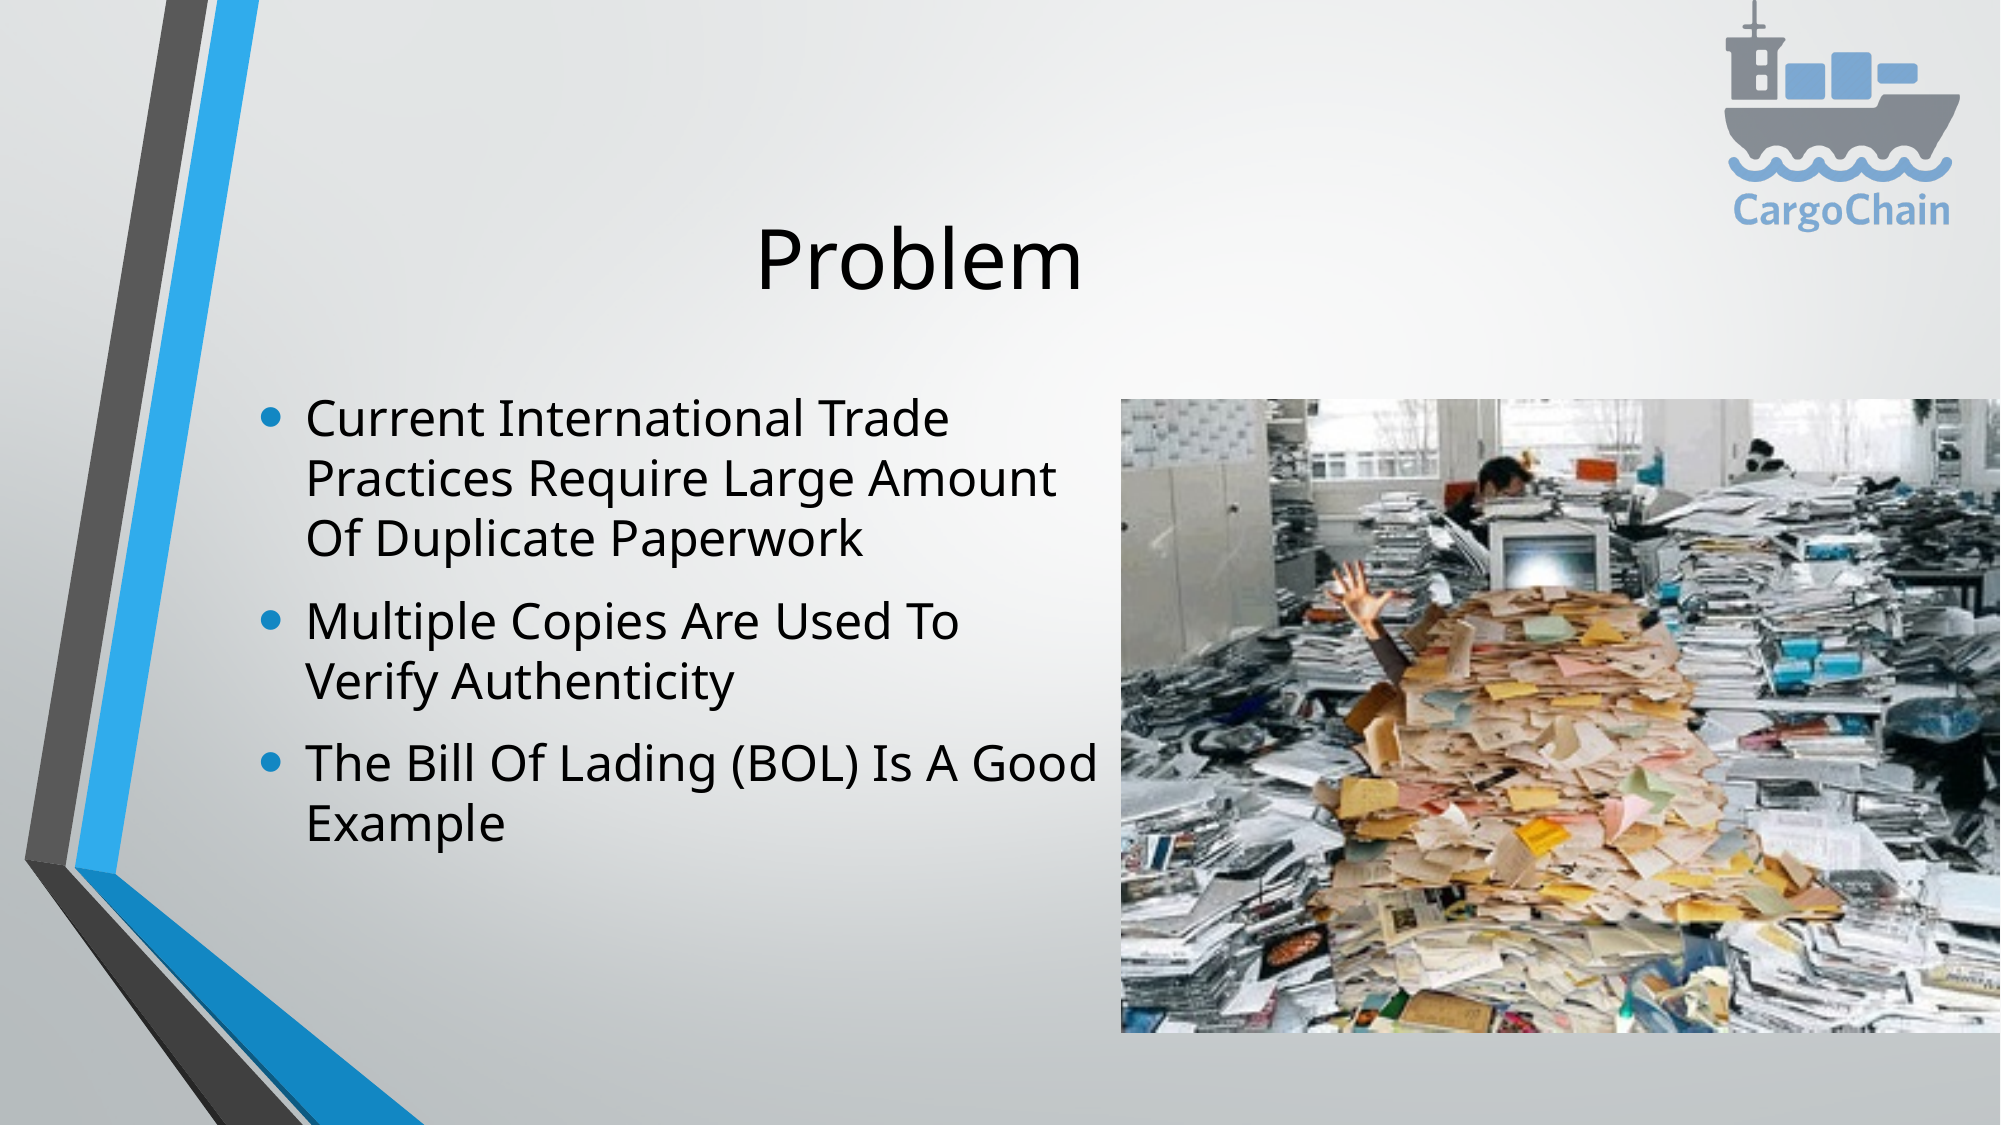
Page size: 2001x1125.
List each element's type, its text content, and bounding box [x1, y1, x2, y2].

picture [1121, 399, 2000, 1033]
title Problem [243, 112, 1597, 399]
list Current International Trade Practices Require Large Amount Of Duplicate Paperwork Multiple Copies Are Used To Verify Authenticity The Bill Of Lading (BOL) Is A Good Example [243, 379, 1122, 1003]
